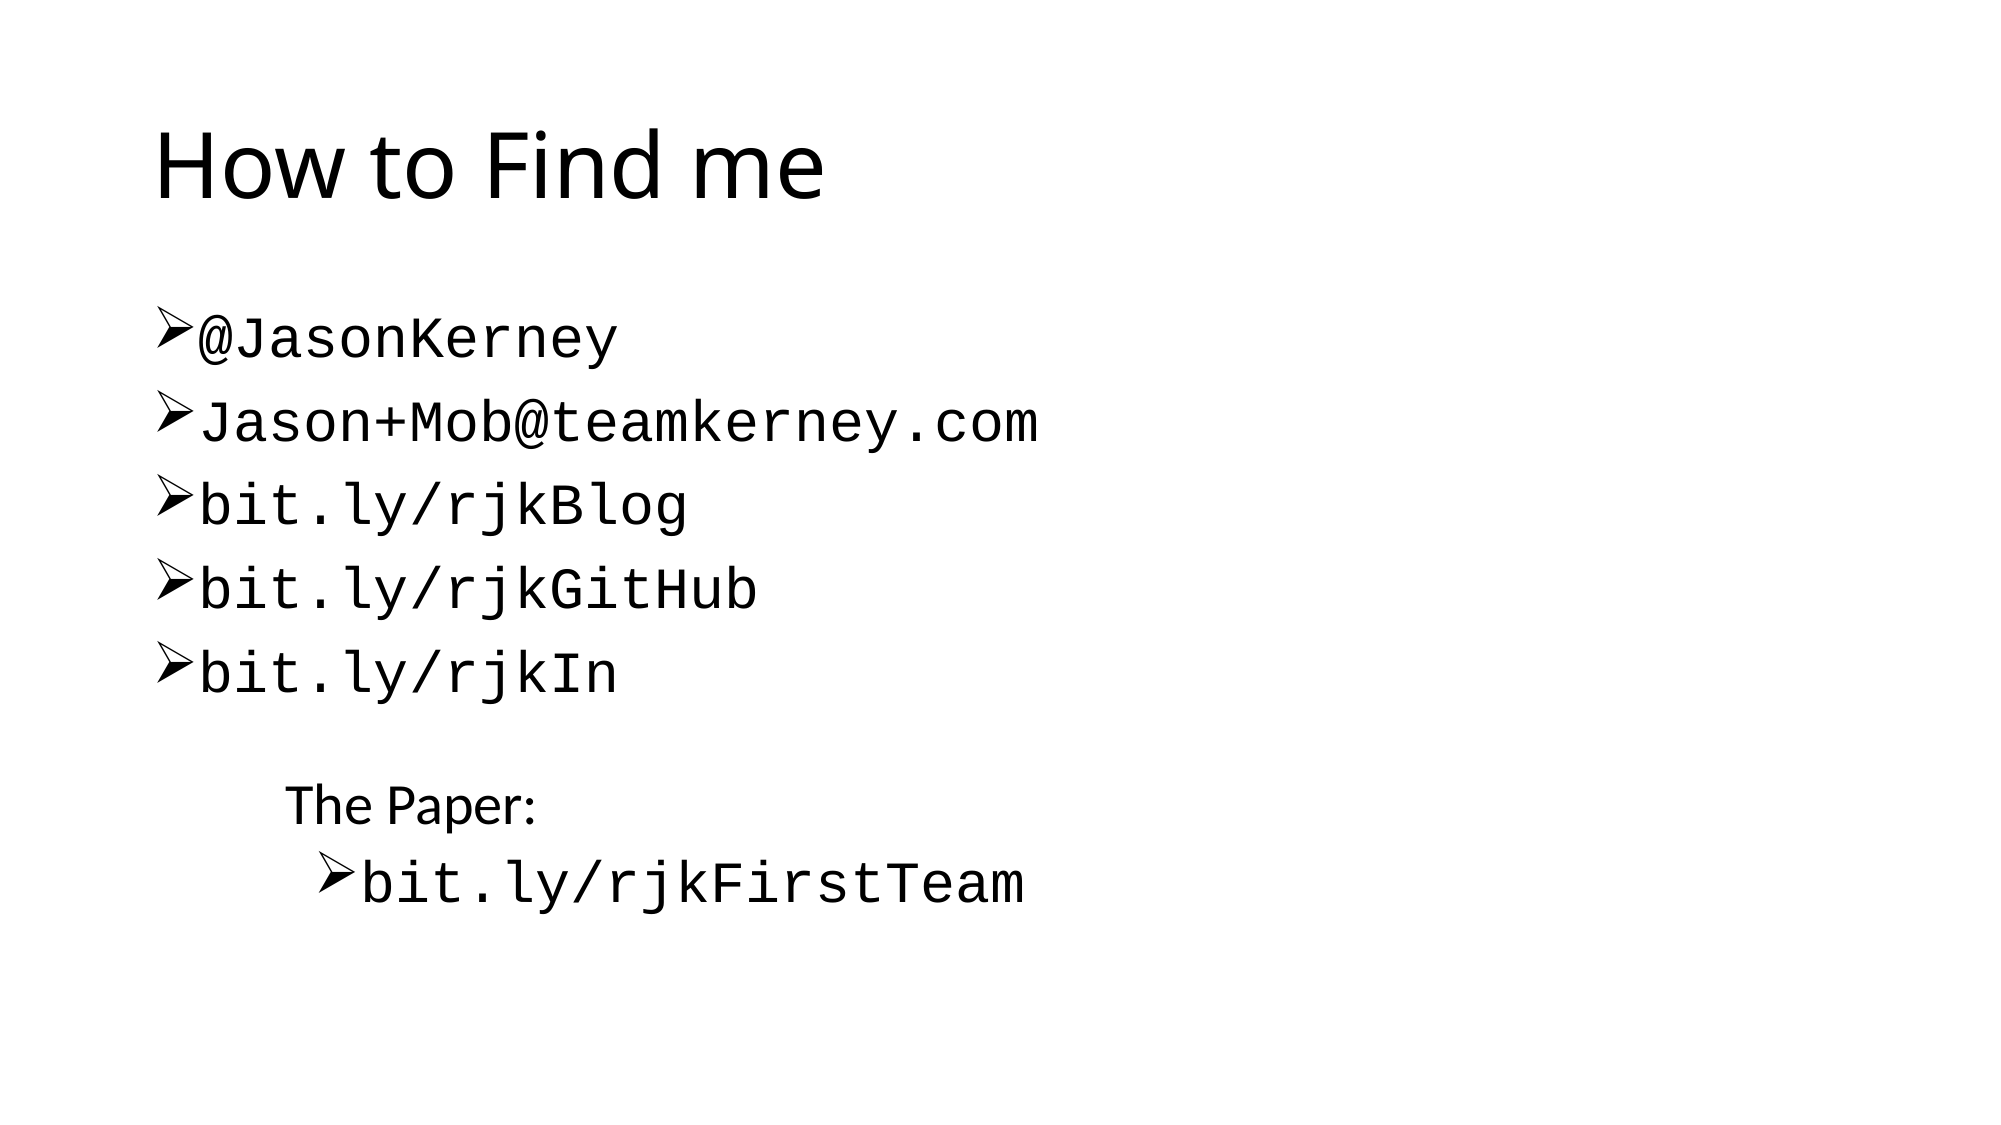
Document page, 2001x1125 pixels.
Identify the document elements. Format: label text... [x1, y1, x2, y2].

title How to Find me [137, 59, 1863, 278]
text_box bit.ly/rjkFirstTeam [299, 844, 1652, 923]
list @JasonKerney Jason+Mob@teamkerney.com bit.ly/rjkBlog bit.ly/rjkGitHub bit.ly/rjkIn [137, 299, 1863, 737]
text_box The Paper: [270, 759, 554, 844]
